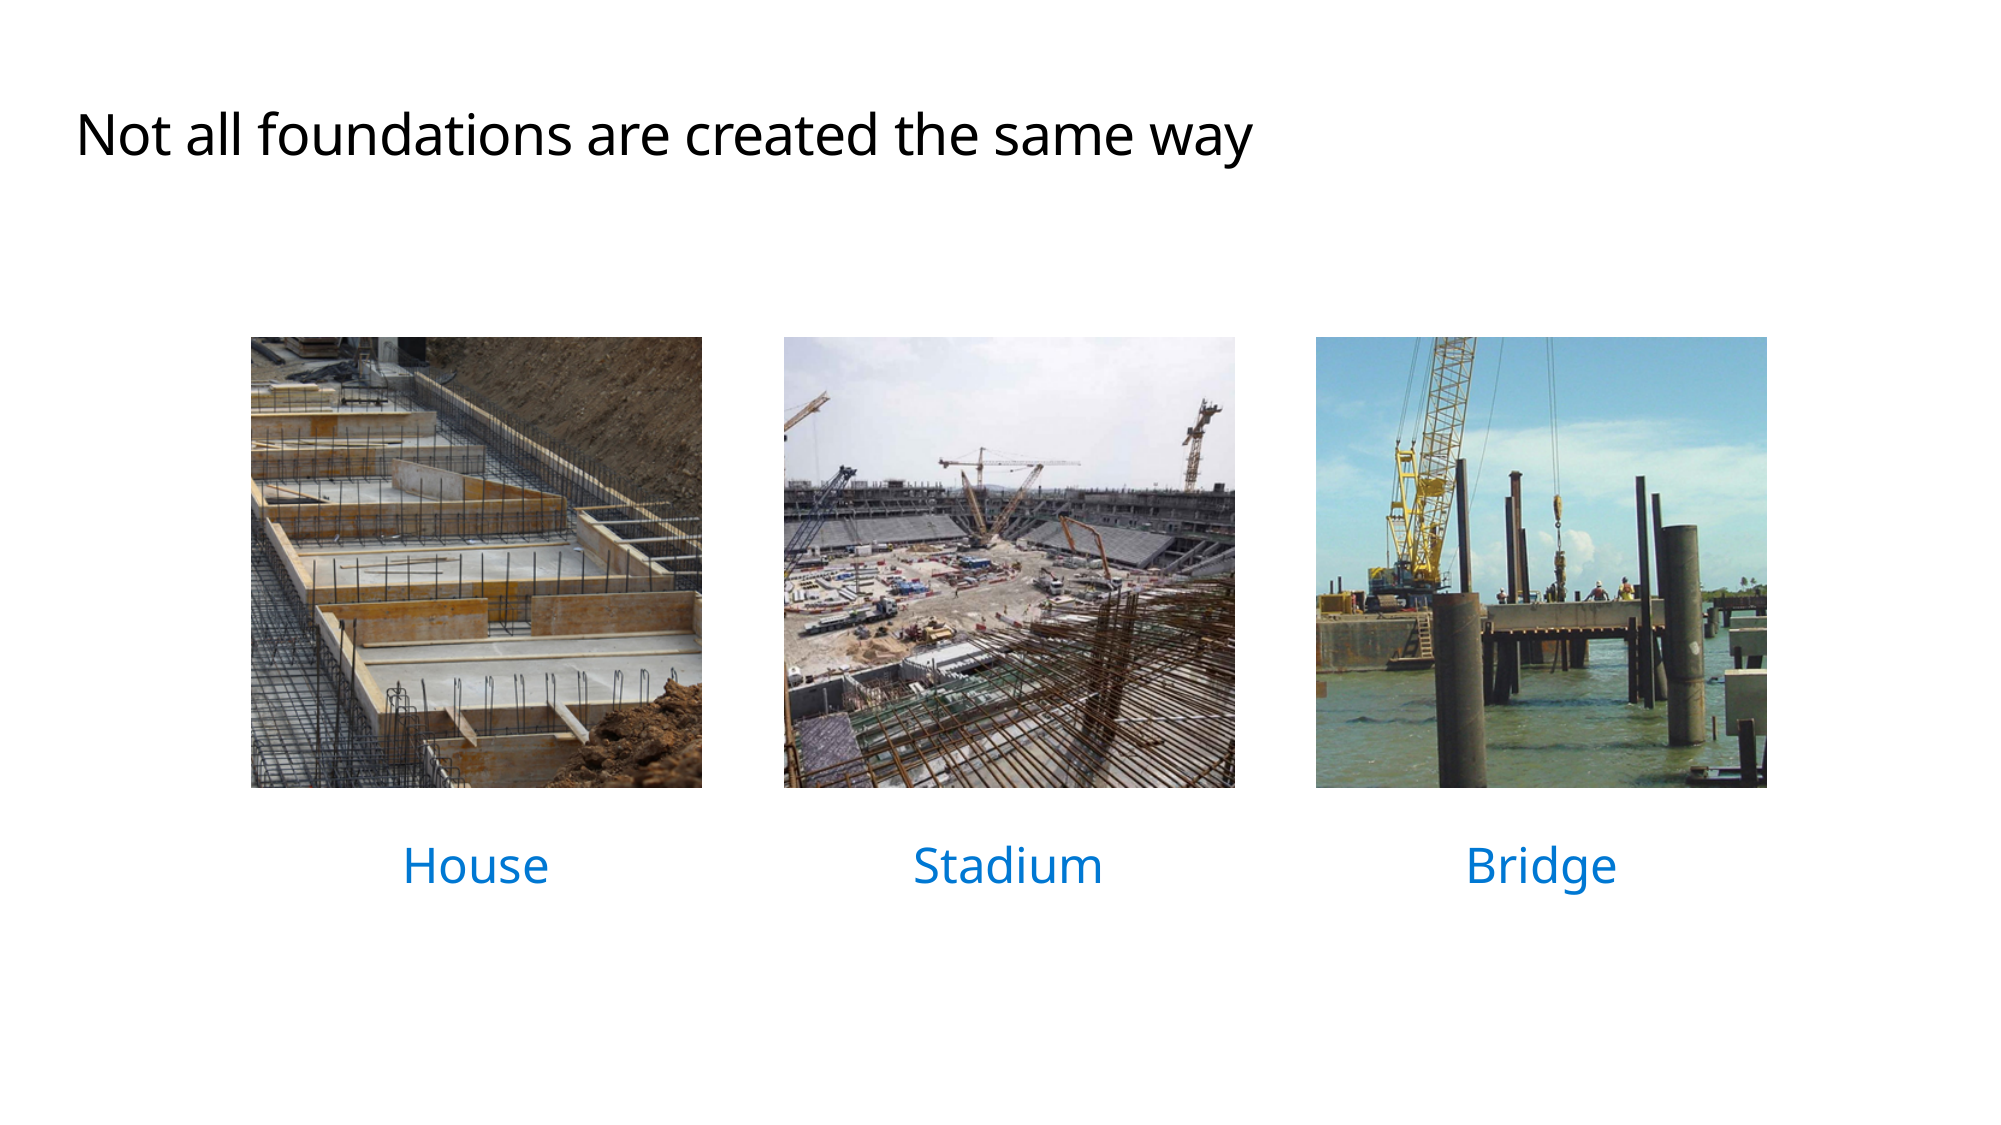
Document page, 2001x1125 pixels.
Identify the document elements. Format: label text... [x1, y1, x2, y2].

title Not all foundations are created the same way [74, 101, 1930, 168]
text_box House [188, 816, 721, 926]
text_box Bridge [1254, 816, 1830, 926]
text_box Stadium [721, 816, 1254, 926]
picture [1316, 337, 1767, 788]
picture [783, 337, 1235, 788]
picture [250, 337, 702, 788]
